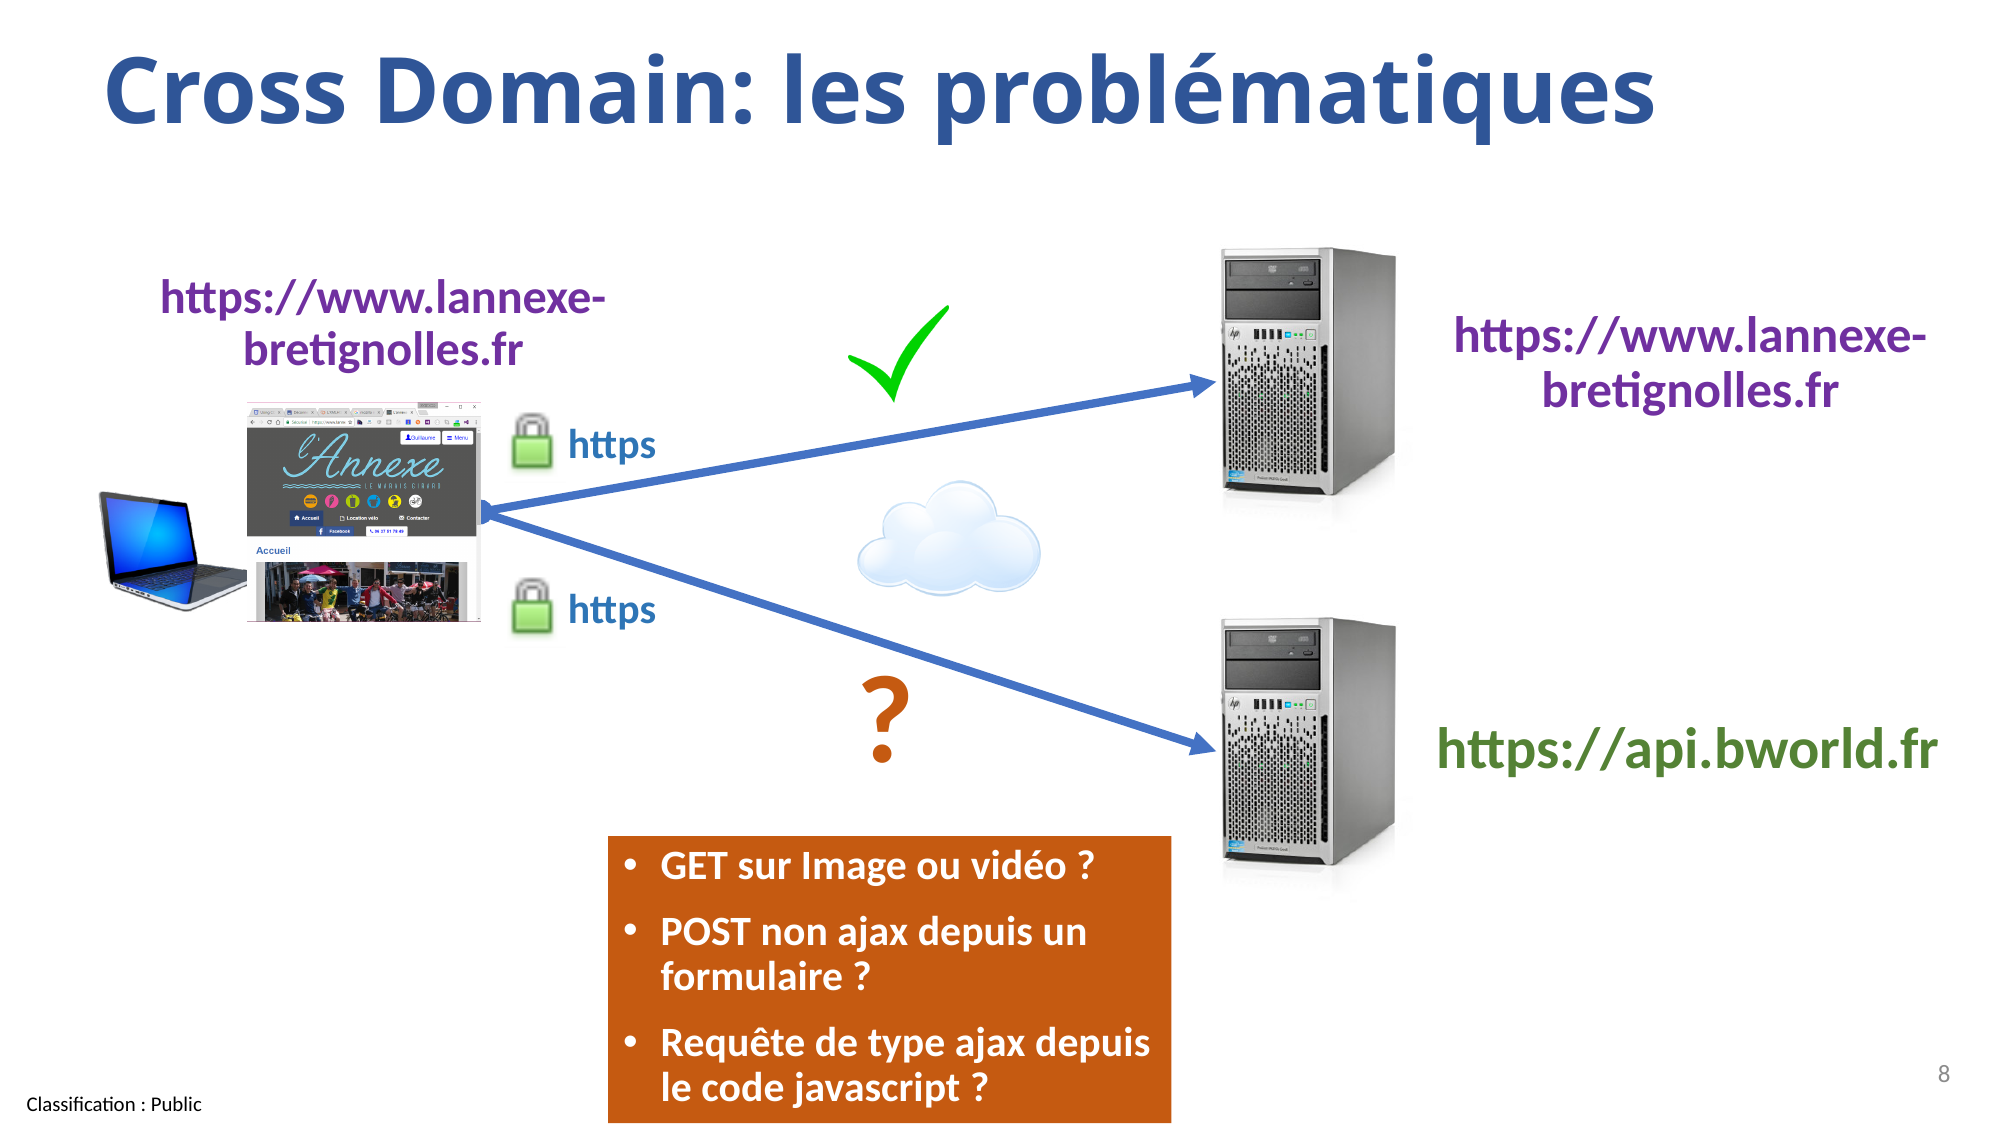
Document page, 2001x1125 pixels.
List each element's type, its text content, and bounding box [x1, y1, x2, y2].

text_box https://www.lannexe-bretignolles.fr [82, 264, 684, 384]
title Cross Domain: les problématiques [87, 0, 1813, 203]
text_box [480, 381, 1217, 511]
text_box GET sur Image ou vidéo ? POST non ajax depuis un formulaire ? Requête de type ajax depuis le code javascript ? [608, 836, 1172, 1124]
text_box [480, 511, 1217, 752]
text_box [480, 401, 745, 499]
slide_number 8 [1515, 1042, 1966, 1103]
picture [1216, 600, 1418, 903]
picture [98, 402, 481, 639]
picture [1216, 230, 1418, 533]
text_box https://api.bworld.fr [1418, 710, 2000, 827]
picture [848, 305, 949, 403]
text_box https://www.lannexe-bretignolles.fr [1418, 300, 2000, 427]
text_box ? [753, 752, 1017, 799]
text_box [480, 566, 745, 664]
